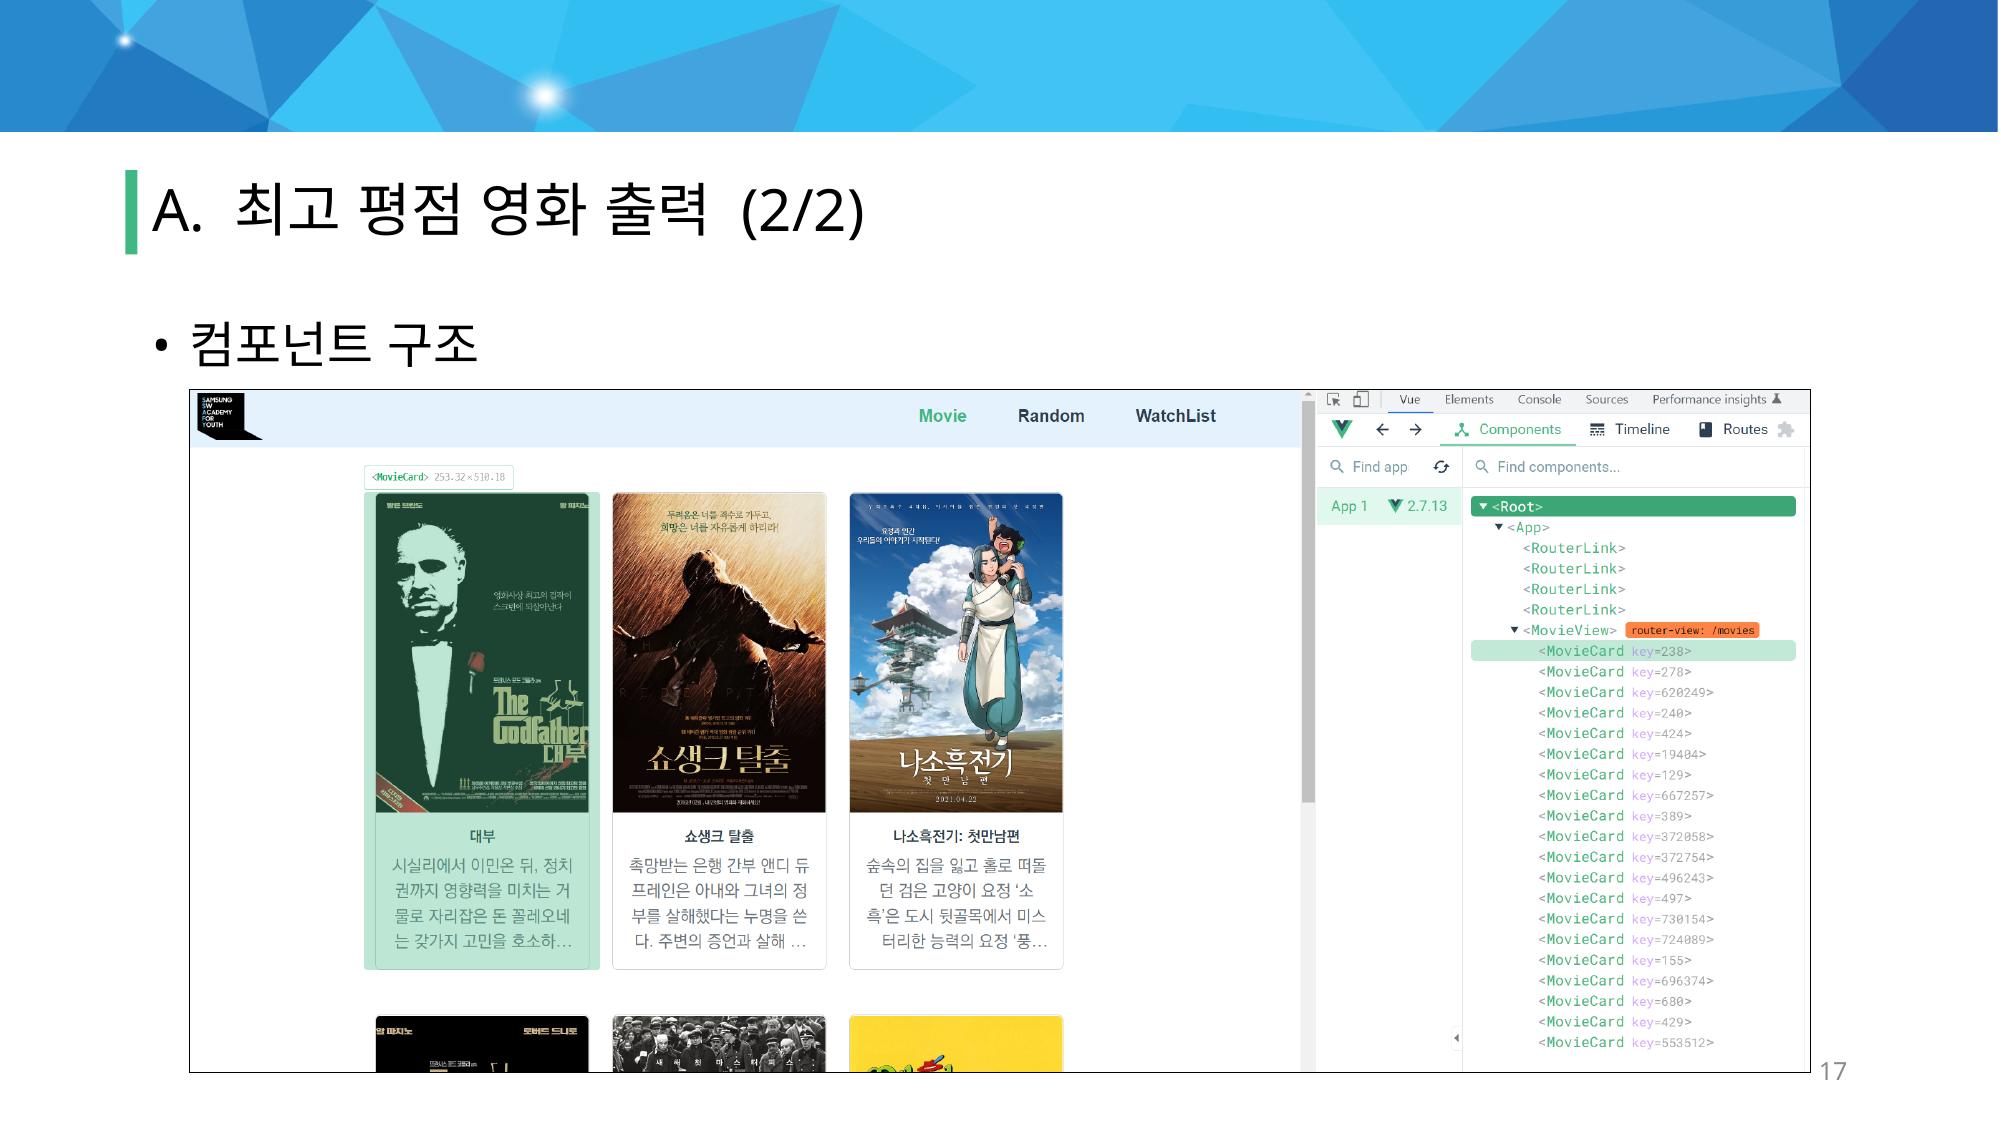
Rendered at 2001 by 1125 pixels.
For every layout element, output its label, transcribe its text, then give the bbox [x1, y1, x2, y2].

slide_number 17 [1412, 1042, 1863, 1103]
title 요구사항 [38, 20, 1396, 112]
list A. 최고 평점 영화 출력 (2/2) [137, 170, 1879, 255]
picture [189, 389, 1811, 1073]
picture [0, 0, 2000, 132]
list 컴포넌트 구조 [137, 276, 1897, 1082]
